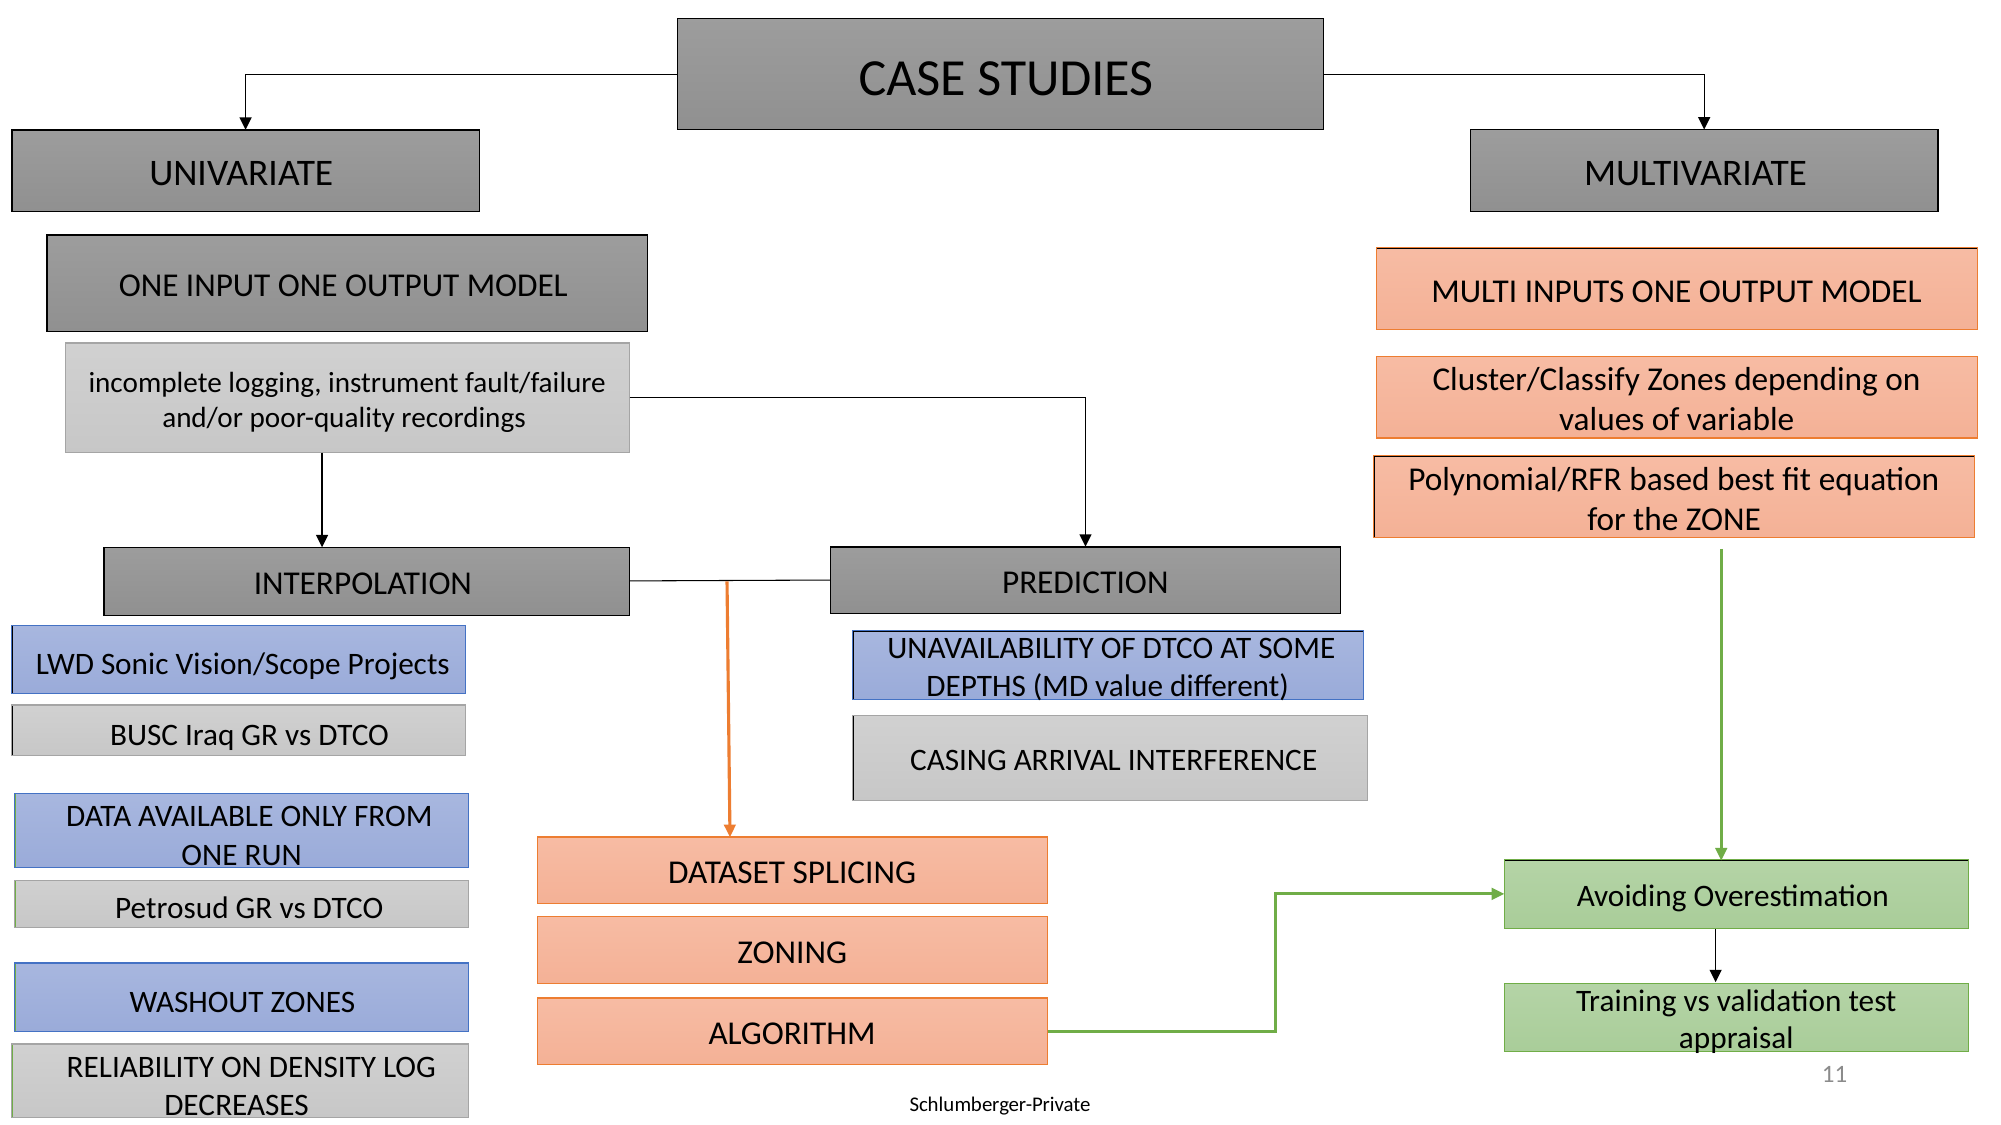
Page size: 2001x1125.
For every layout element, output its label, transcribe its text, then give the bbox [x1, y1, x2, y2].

text_box ONE INPUT ONE OUTPUT MODEL [46, 234, 648, 332]
text_box WASHOUT ZONES [14, 962, 469, 1032]
text_box incomplete logging, instrument fault/failure and/or poor-quality recordings [65, 342, 630, 453]
text_box LWD Sonic Vision/Scope Projects [11, 625, 466, 694]
text_box Polynomial/RFR based best fit equation for the ZONE [1373, 455, 1975, 538]
text_box DATASET SPLICING [537, 836, 1048, 904]
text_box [726, 581, 730, 837]
text_box CASING ARRIVAL INTERFERENCE [852, 715, 1368, 801]
text_box MULTIVARIATE [1470, 129, 1939, 212]
text_box ZONING [537, 916, 1047, 984]
slide_number 11 [1412, 1042, 1863, 1103]
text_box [629, 397, 1086, 547]
text_box INTERPOLATION [103, 547, 630, 616]
text_box Cluster/Classify Zones depending on values of variable [1376, 356, 1978, 439]
text_box PREDICTION [830, 546, 1341, 614]
text_box UNIVARIATE [11, 129, 480, 212]
text_box CASE STUDIES [677, 18, 1324, 130]
text_box RELIABILITY ON DENSITY LOG DECREASES [11, 1043, 469, 1118]
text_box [1323, 74, 1705, 130]
text_box MULTI INPUTS ONE OUTPUT MODEL [1376, 247, 1978, 330]
text_box DATA AVAILABLE ONLY FROM ONE RUN [14, 793, 469, 868]
text_box UNAVAILABILITY OF DTCO AT SOME DEPTHS (MD value different) [852, 630, 1364, 700]
text_box Training vs validation test appraisal [1504, 983, 1969, 1052]
text_box Avoiding Overestimation [1504, 859, 1969, 929]
text_box BUSC Iraq GR vs DTCO [11, 704, 466, 756]
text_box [1047, 893, 1504, 1032]
text_box ALGORITHM [537, 997, 1048, 1065]
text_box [245, 74, 678, 130]
text_box Petrosud GR vs DTCO [14, 880, 469, 928]
